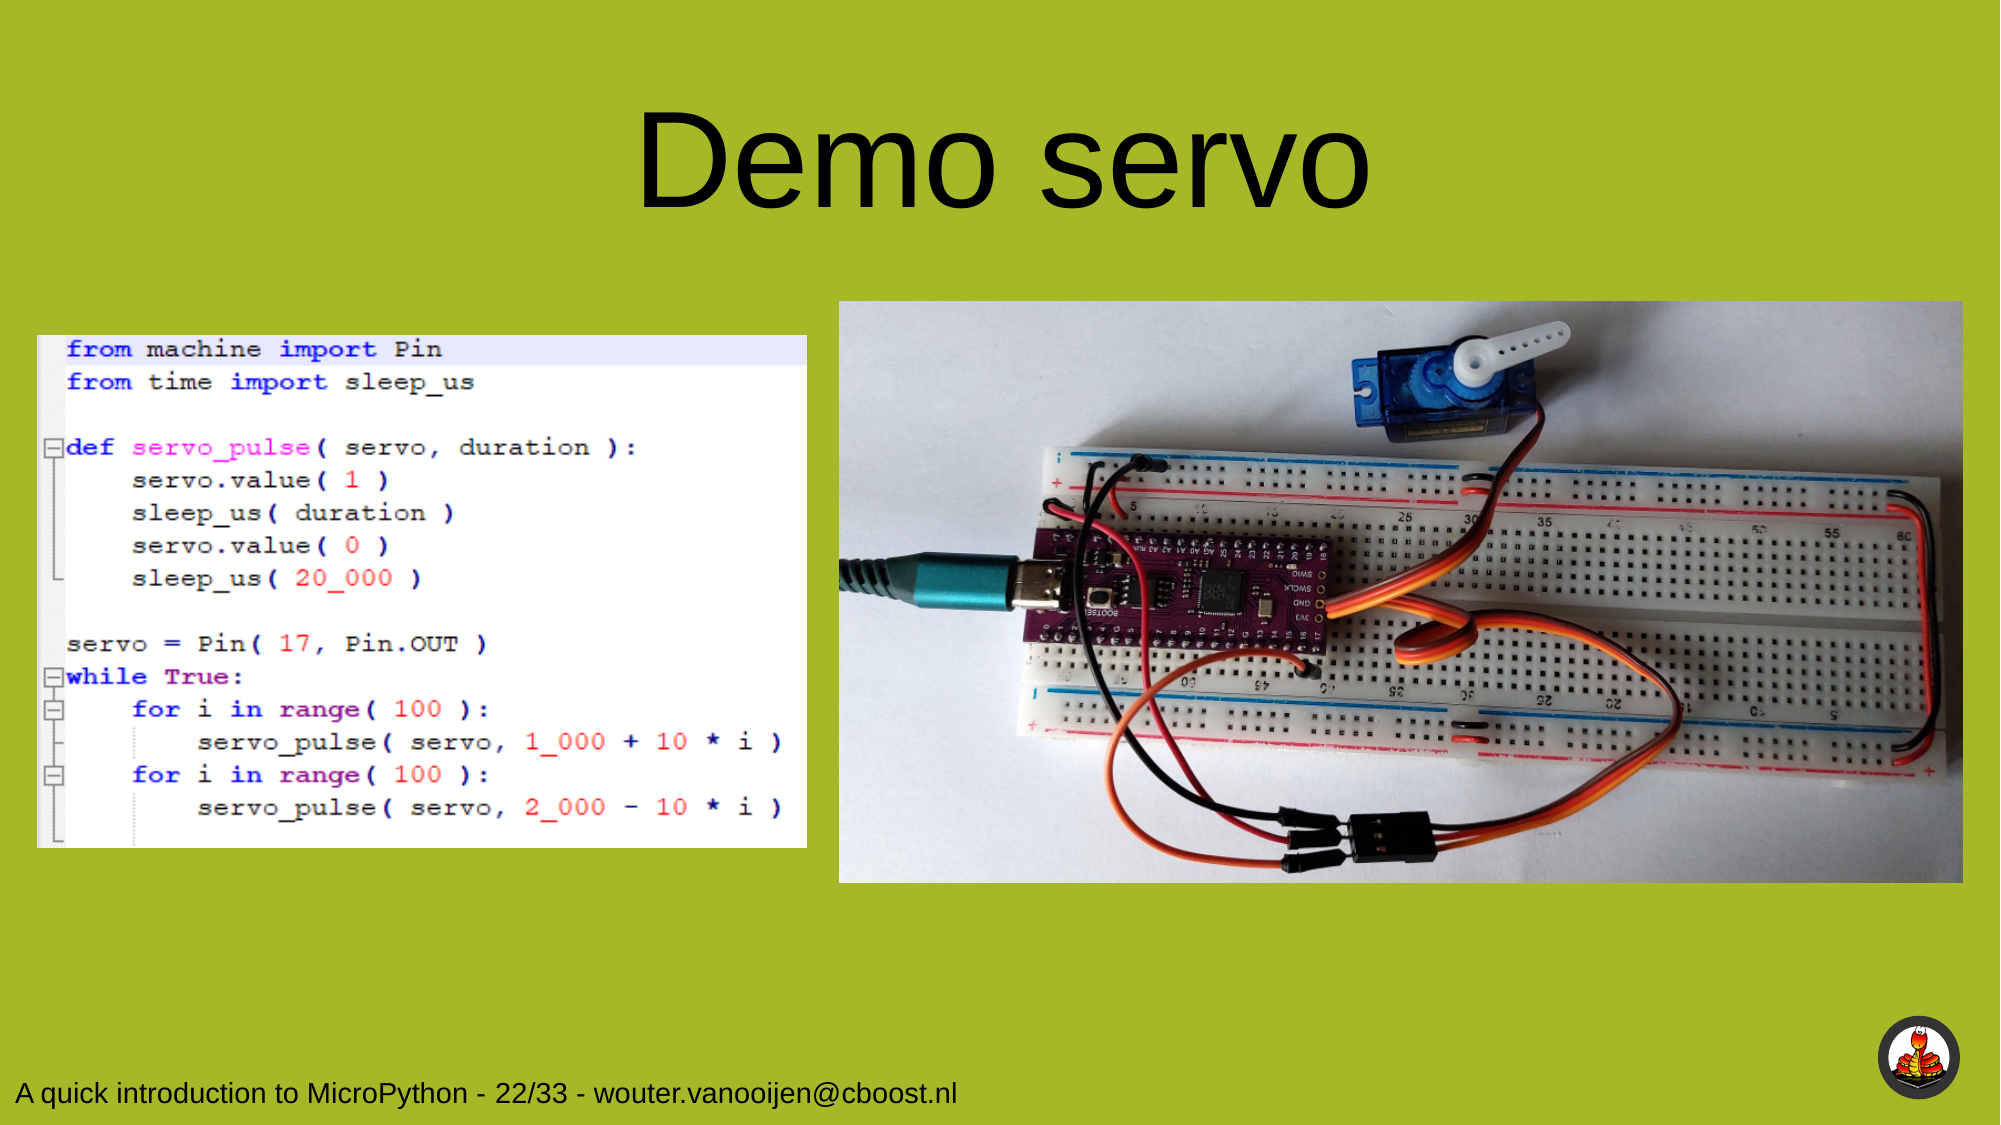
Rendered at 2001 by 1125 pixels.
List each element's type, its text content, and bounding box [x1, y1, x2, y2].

picture [838, 300, 1964, 883]
text_box Demo servo [61, 51, 1947, 260]
picture [1889, 1027, 1949, 1088]
picture [36, 335, 807, 849]
